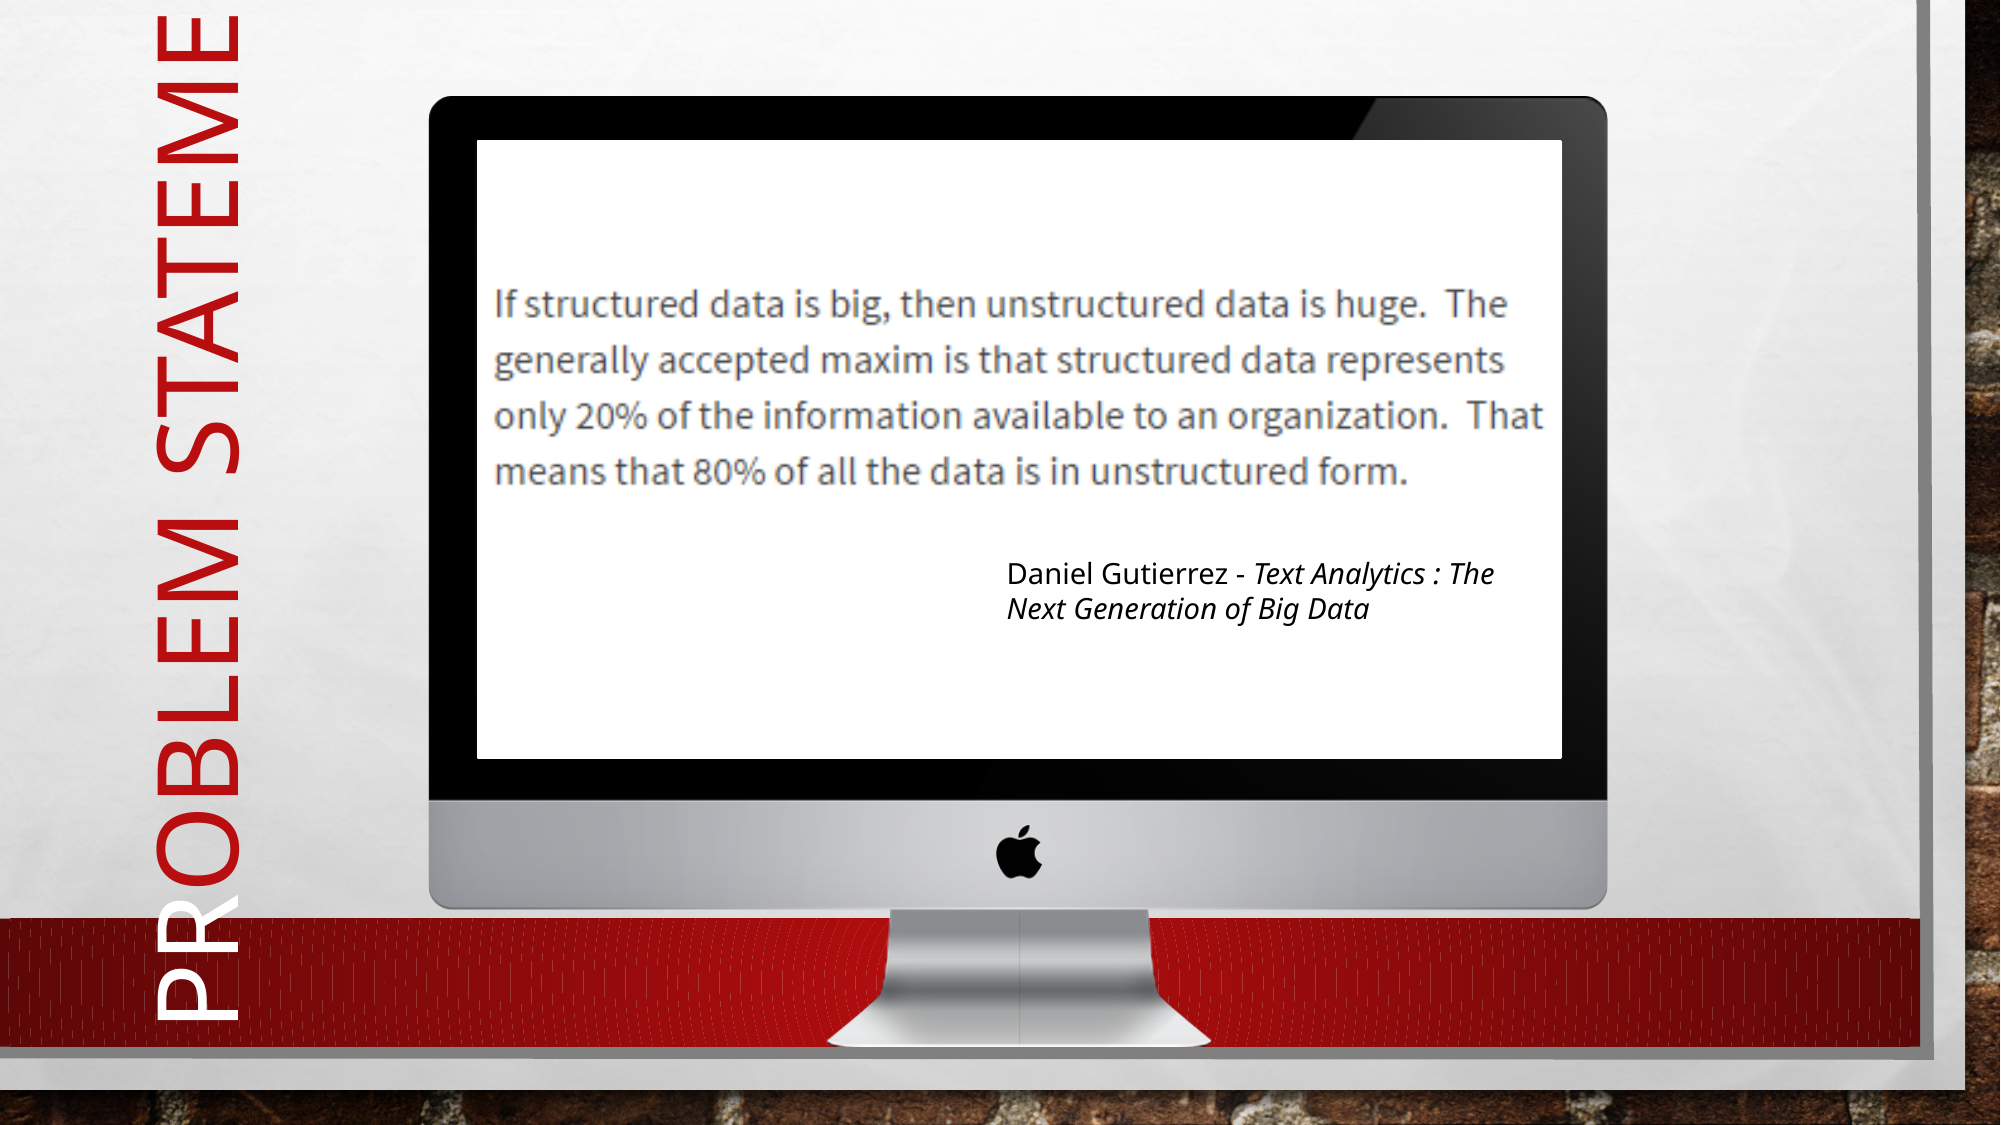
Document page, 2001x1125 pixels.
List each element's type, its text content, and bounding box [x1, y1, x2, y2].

title Problem Statement [107, 0, 297, 1047]
picture [478, 141, 1562, 758]
picture [0, 0, 2000, 1125]
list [427, 96, 1608, 1047]
